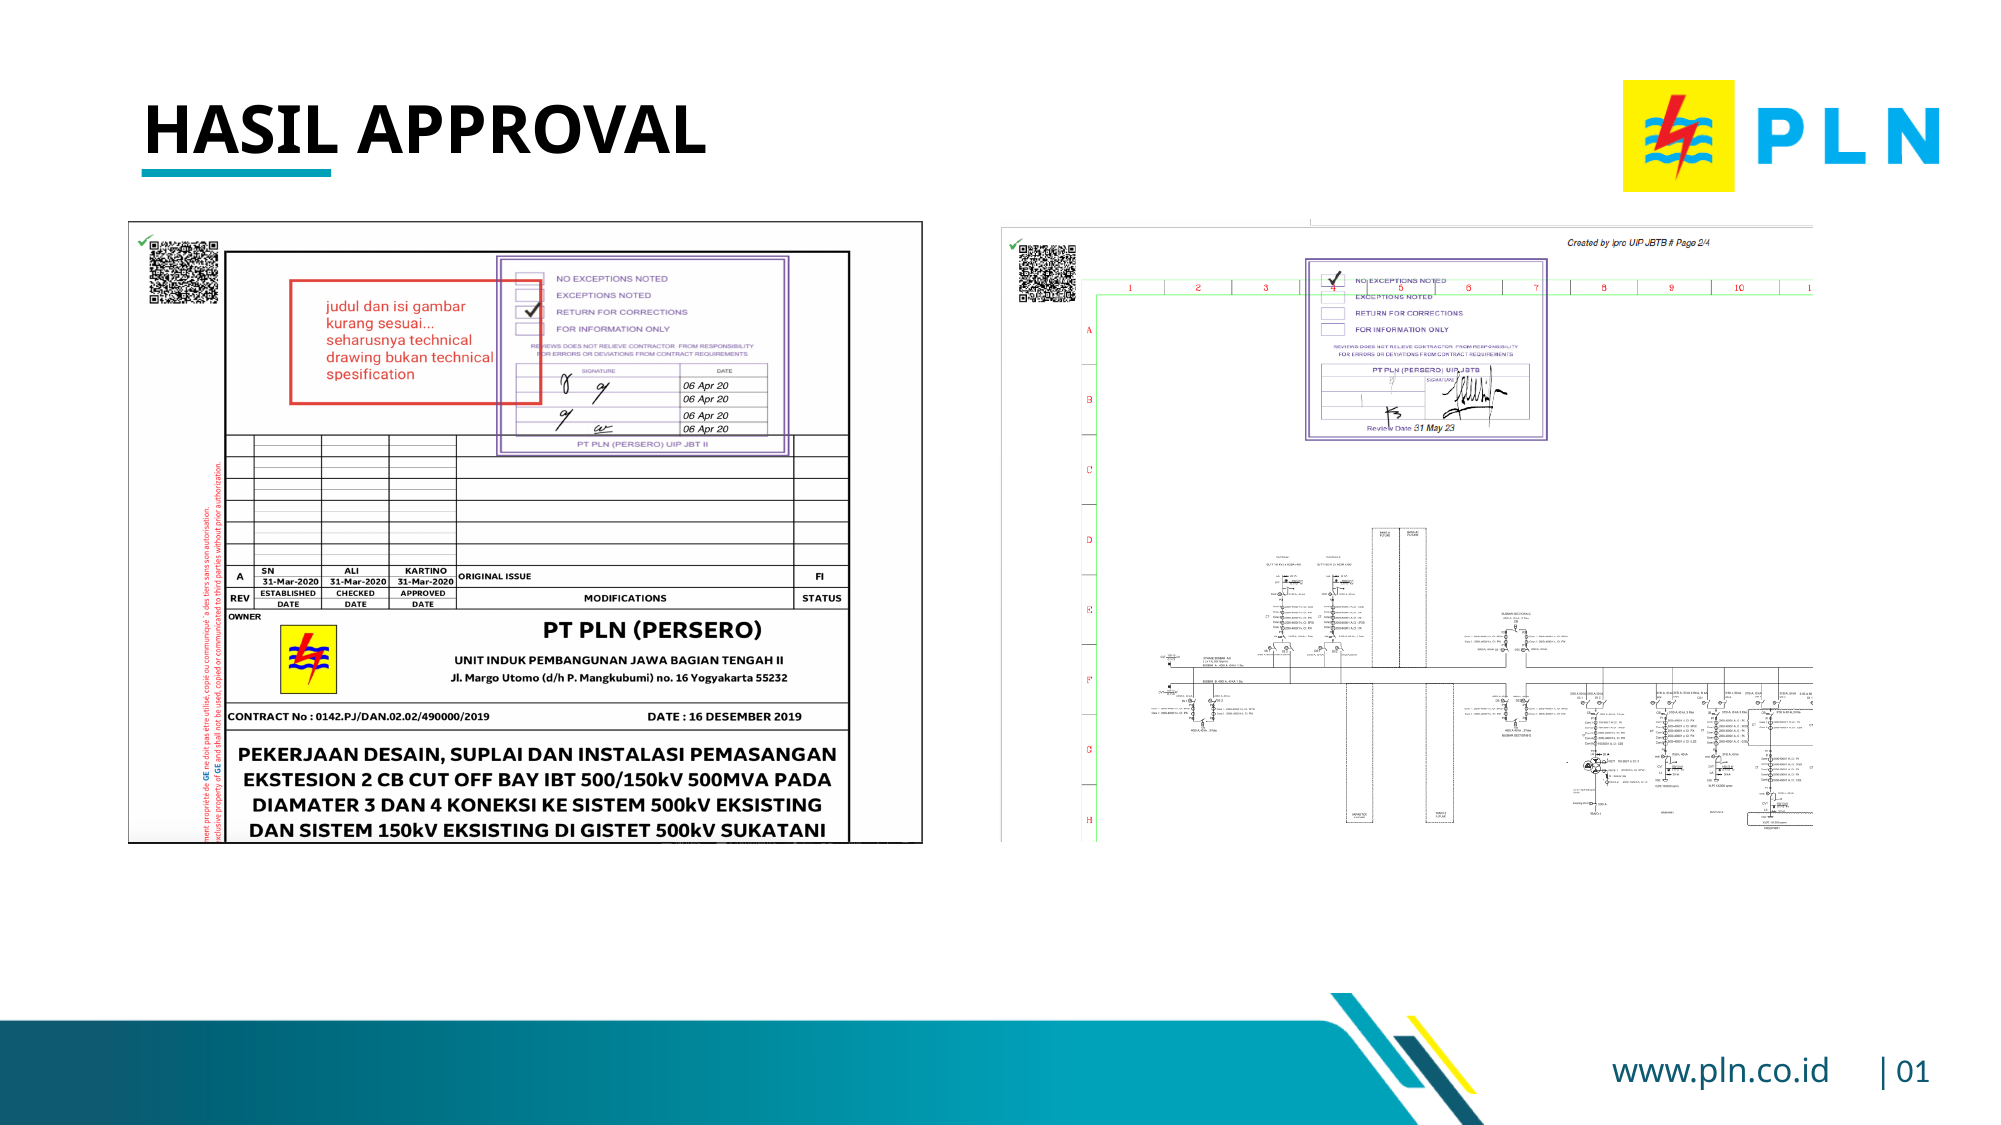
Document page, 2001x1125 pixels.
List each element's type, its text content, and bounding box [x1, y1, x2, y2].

picture [1623, 80, 1939, 192]
picture [128, 221, 923, 844]
picture [0, 993, 1484, 1125]
title HASIL APPROVAL [128, 88, 1529, 184]
list 01 [1881, 1046, 1960, 1102]
picture [999, 219, 1813, 842]
